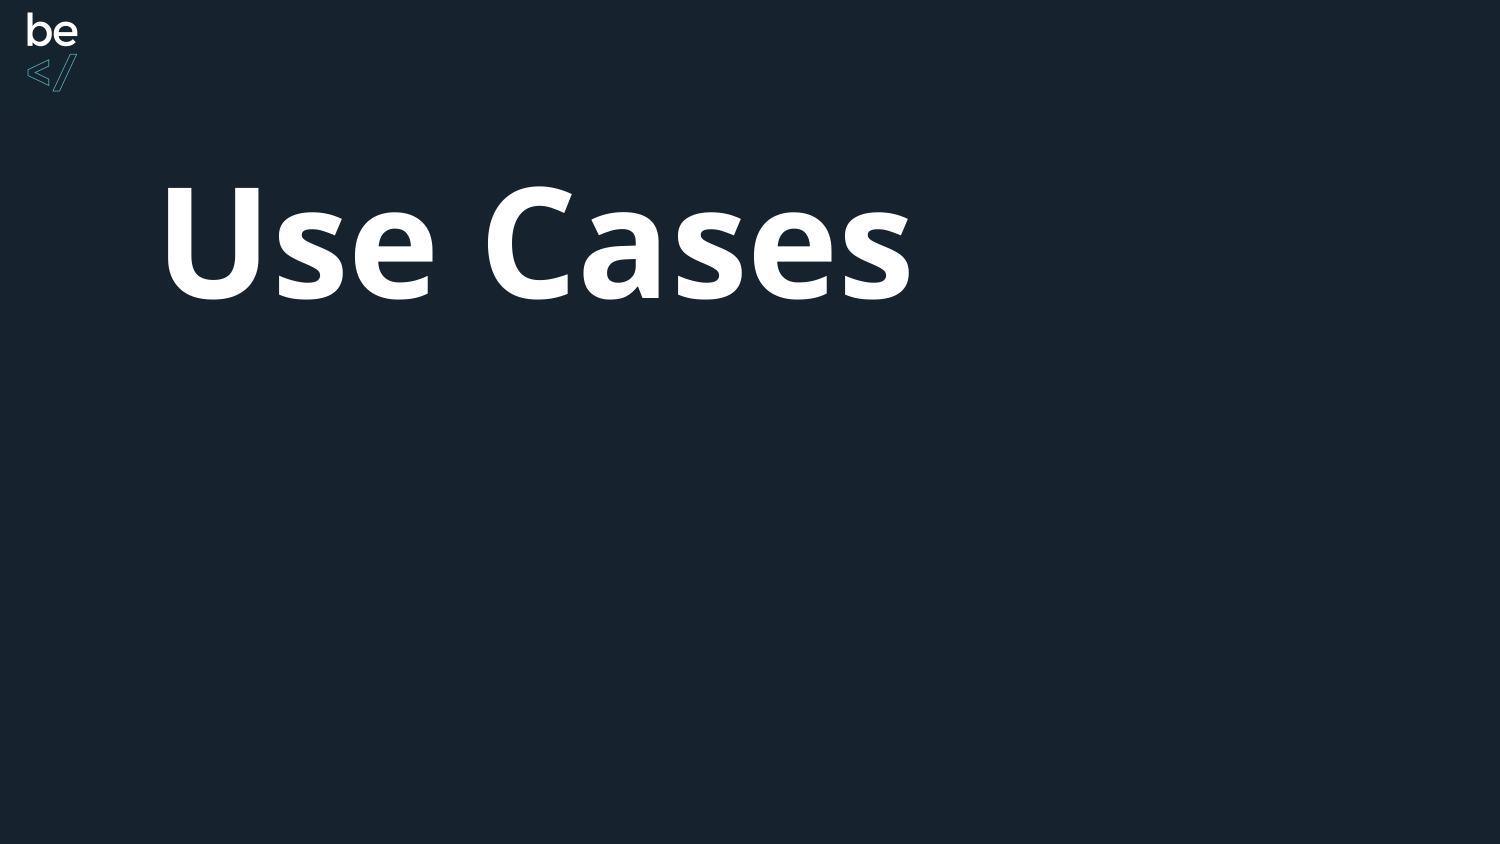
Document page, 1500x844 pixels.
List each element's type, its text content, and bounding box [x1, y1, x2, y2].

text_box Use Cases [140, 129, 1193, 714]
picture [0, 0, 105, 105]
